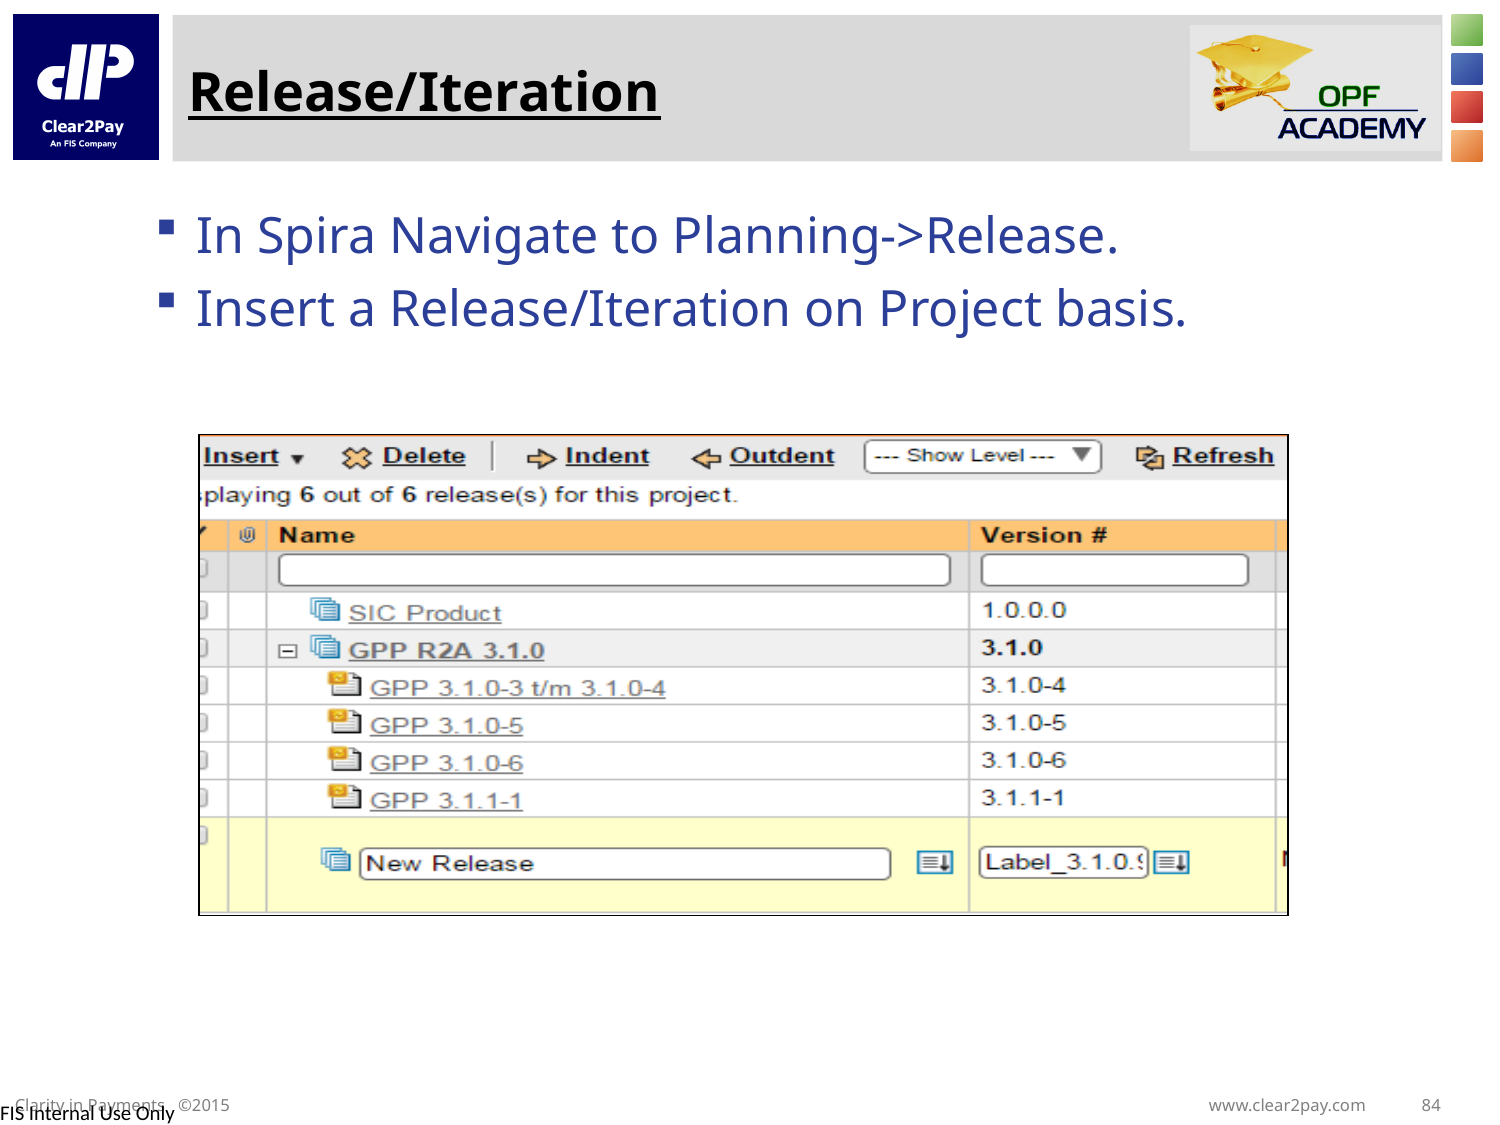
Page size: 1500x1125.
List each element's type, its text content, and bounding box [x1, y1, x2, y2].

picture [199, 434, 1288, 916]
picture [1190, 25, 1441, 151]
list In Spira Navigate to Planning->Release. Insert a Release/Iteration on Project basis. [140, 196, 1487, 1067]
title Release/Iteration [173, 25, 1189, 155]
picture [13, 14, 159, 160]
